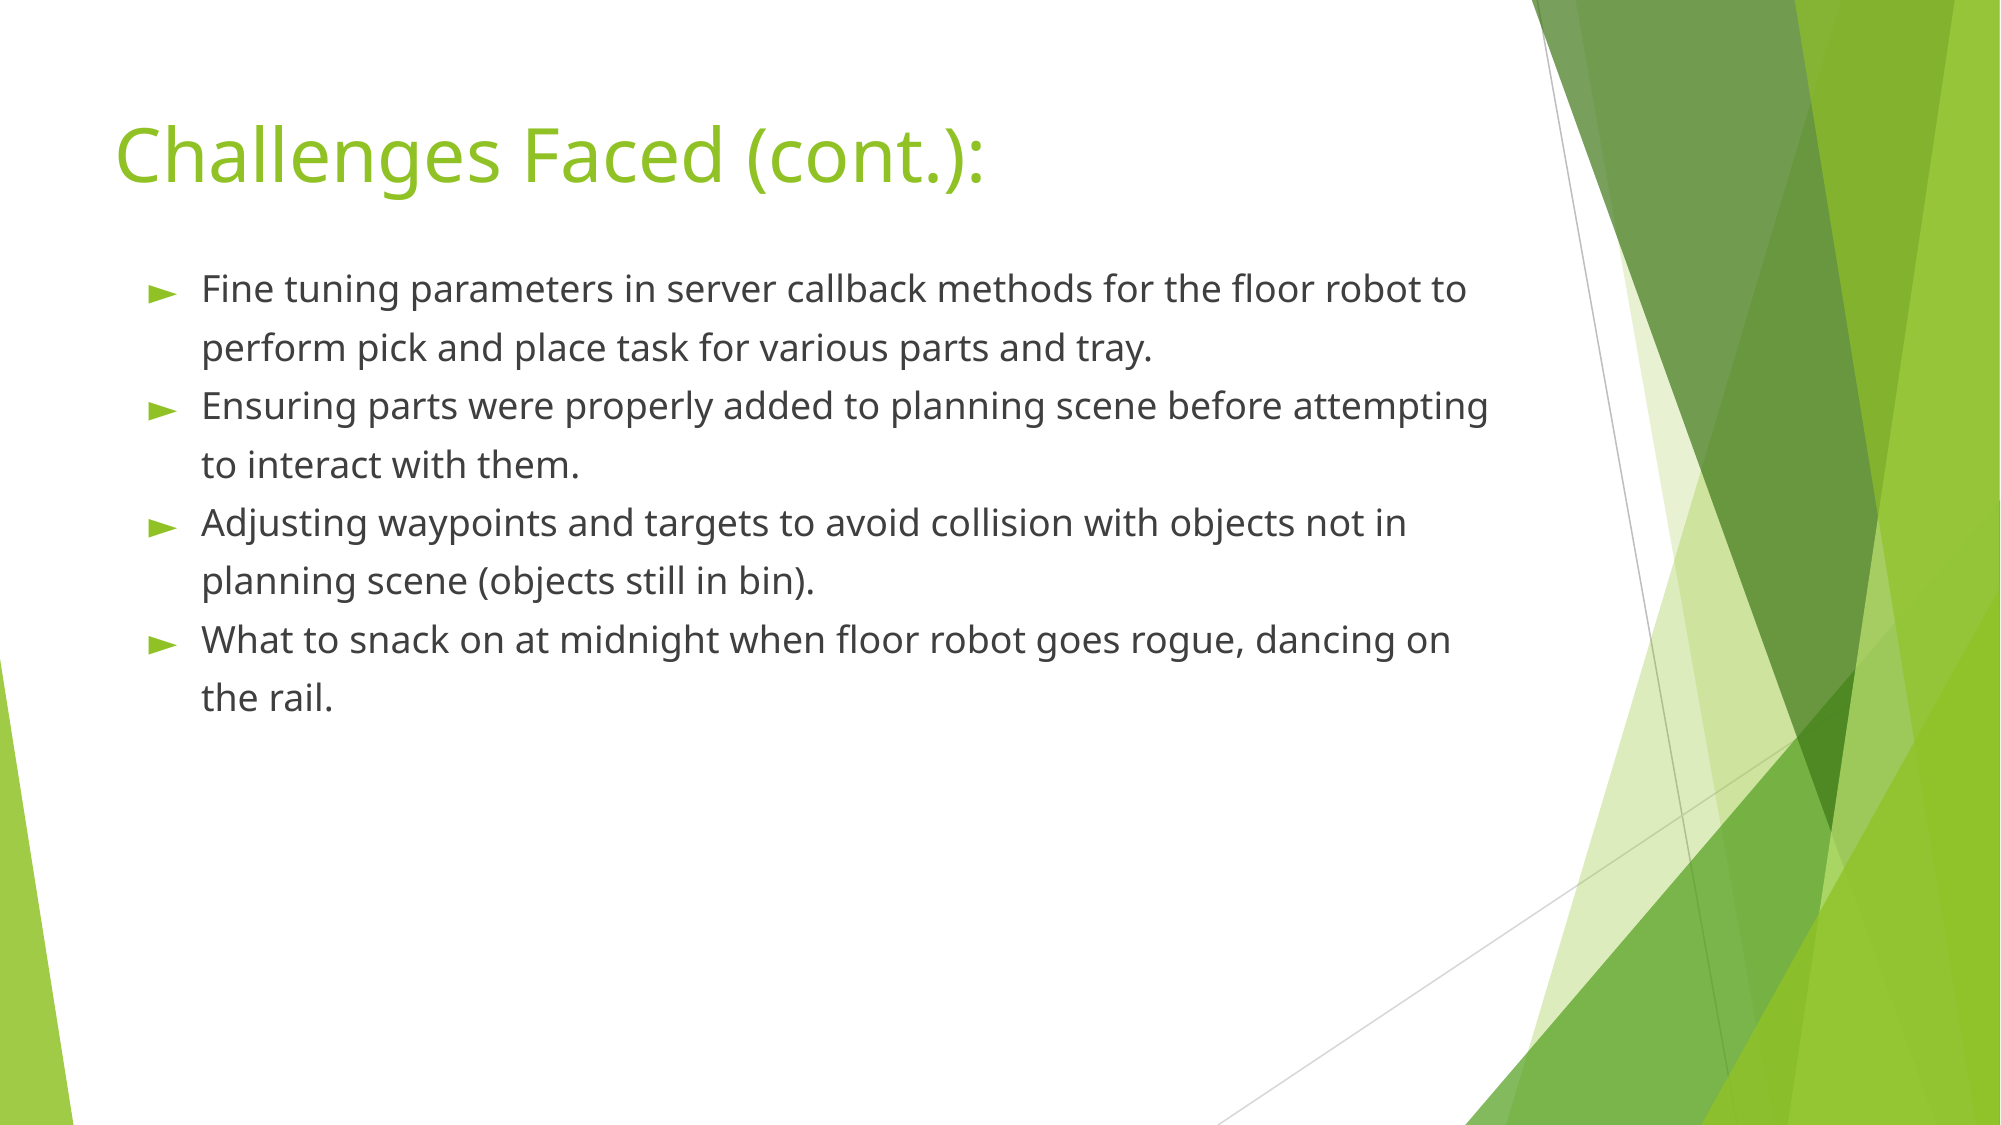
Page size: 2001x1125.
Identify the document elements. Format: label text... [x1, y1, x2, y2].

list Fine tuning parameters in server callback methods for the floor robot to perform pick and place task for various parts and tray. Ensuring parts were properly added to planning scene before attempting to interact with them. Adjusting waypoints and targets to avoid collision with objects not in planning scene (objects still in bin). What to snack on at midnight when floor robot goes rogue, dancing on the rail. [111, 244, 1522, 881]
title Challenges Faced (cont.): [99, 99, 1511, 317]
